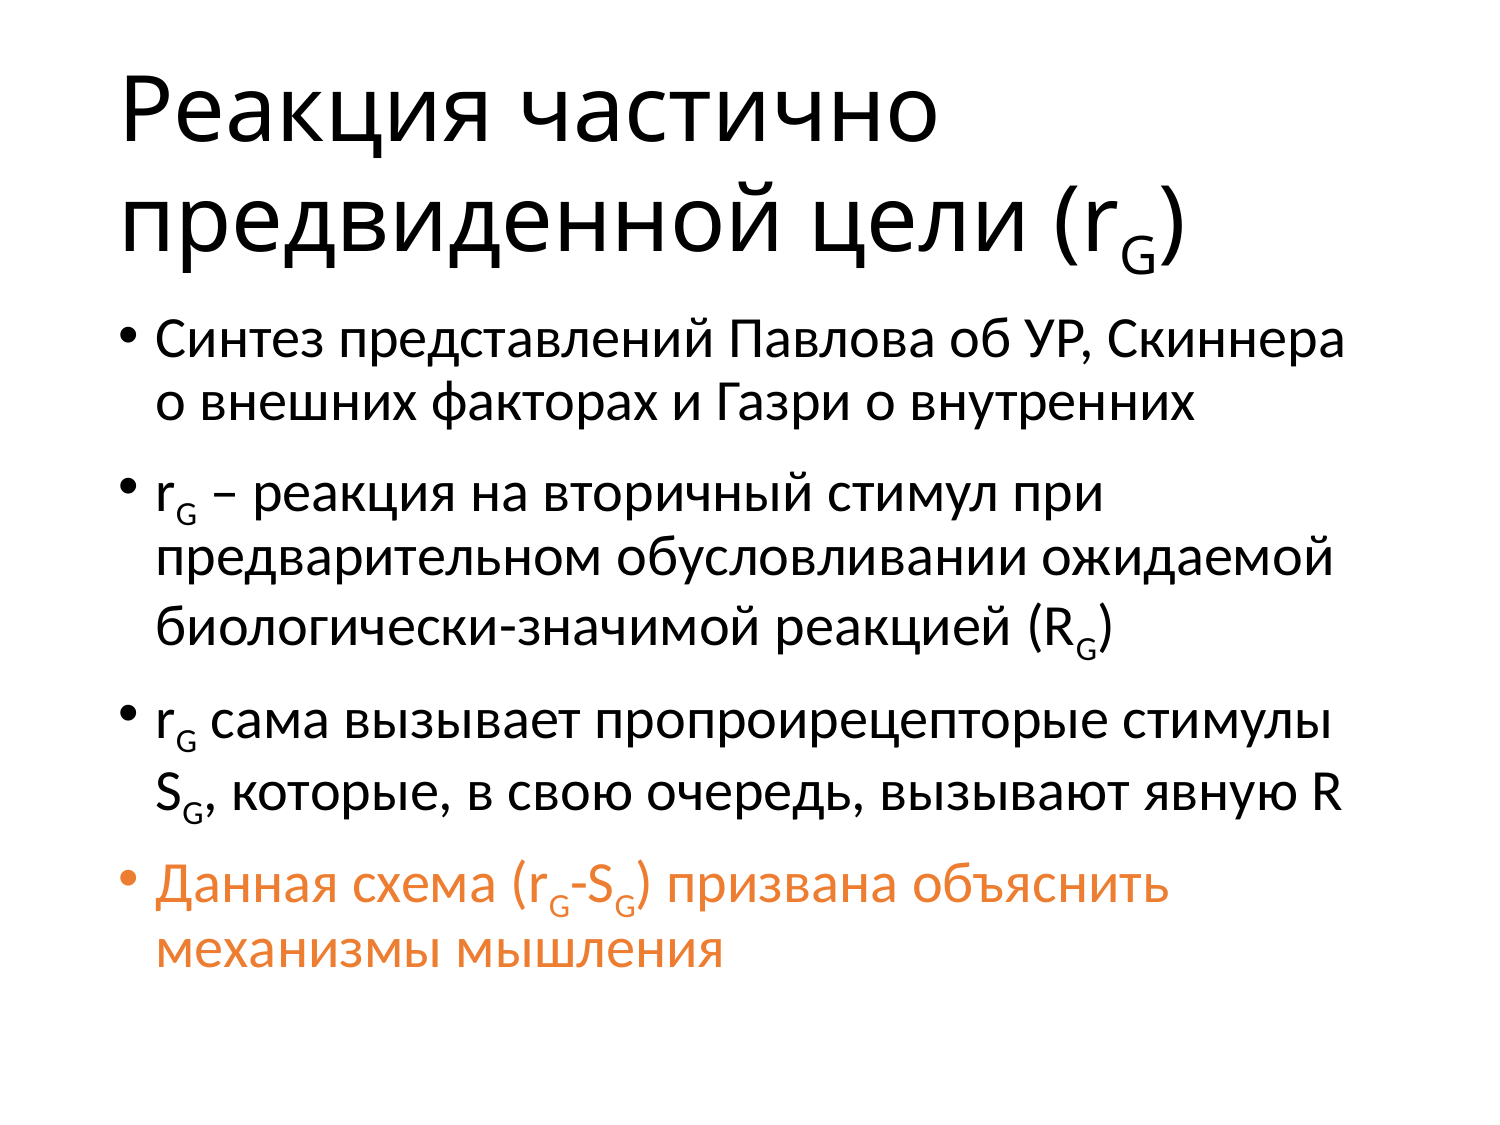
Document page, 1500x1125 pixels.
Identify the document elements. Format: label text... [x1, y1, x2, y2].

list Синтез представлений Павлова об УР, Скиннера о внешних факторах и Газри о внутренних rG – реакция на вторичный стимул при предварительном обусловливании ожидаемой биологически-значимой реакцией (RG) rG сама вызывает пропроирецепторые стимулы SG, которые, в свою очередь, вызывают явную R Данная схема (rG-SG) призвана объяснить механизмы мышления [103, 299, 1397, 1014]
title Реакция частично предвиденной цели (rG) [103, 59, 1397, 278]
